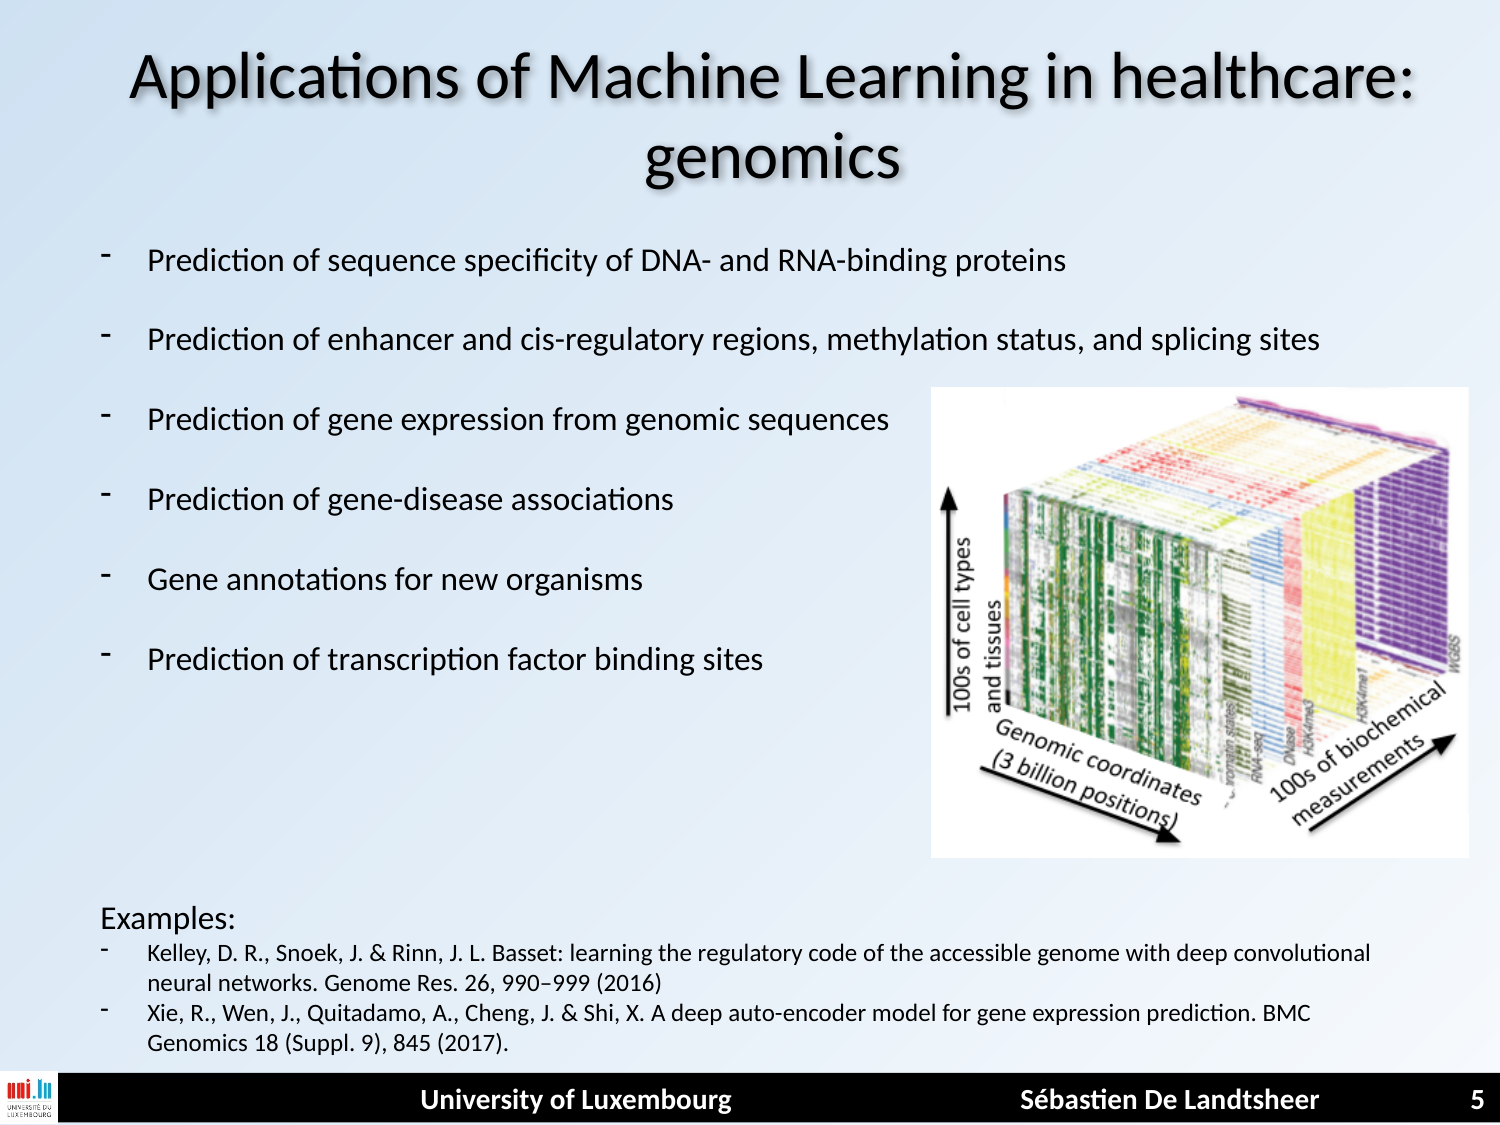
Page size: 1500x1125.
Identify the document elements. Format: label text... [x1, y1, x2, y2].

picture [0, 1071, 58, 1124]
text_box Applications of Machine Learning in healthcare: genomics [62, 24, 1484, 200]
picture [931, 387, 1469, 858]
text_box Prediction of sequence specificity of DNA- and RNA-binding proteins Prediction of enhancer and cis-regulatory regions, methylation status, and splicing sites Prediction of gene expression from genomic sequences Prediction of gene-disease associations Gene annotations for new organisms Prediction of transcription factor binding sites Examples: Kelley, D. R., Snoek, J. & Rinn, J. L. Basset: learning the regulatory code of the accessible genome with deep convolutional neural networks. Genome Res. 26, 990–999 (2016) Xie, R., Wen, J., Quitadamo, A., Cheng, J. & Shi, X. A deep auto-encoder model for gene expression prediction. BMC Genomics 18 (Suppl. 9), 845 (2017). [85, 230, 1415, 1064]
text_box University of Luxembourg Sébastien De Landtsheer 5 [58, 1072, 1500, 1123]
